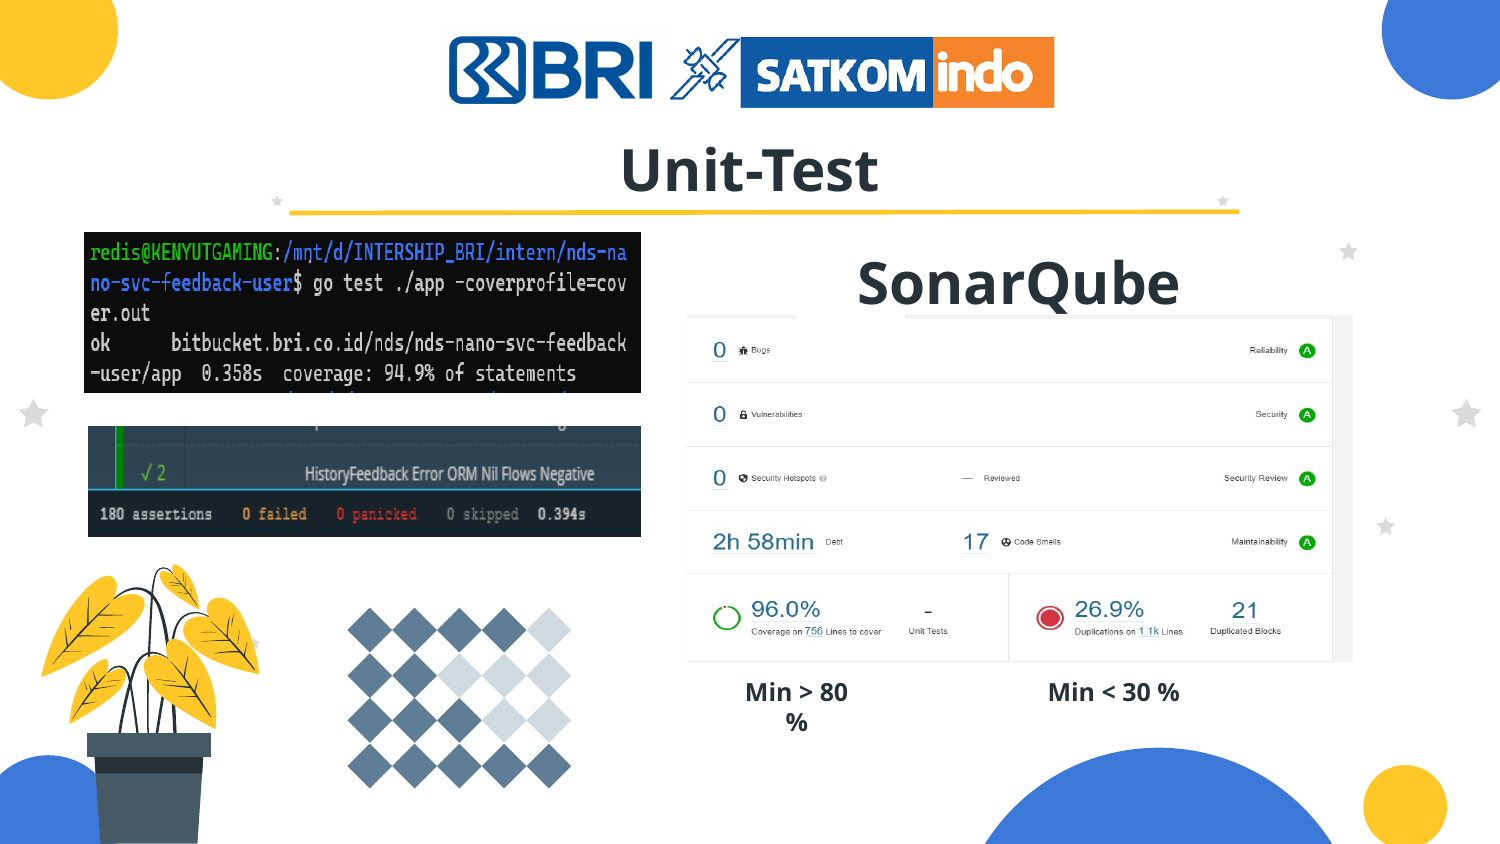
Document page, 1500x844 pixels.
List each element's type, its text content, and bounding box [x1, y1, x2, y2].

text_box SonarQube [638, 231, 1500, 326]
picture [686, 315, 1354, 662]
picture [84, 232, 641, 393]
picture [88, 426, 641, 537]
text_box Unit-Test [118, 117, 1382, 212]
text_box Min > 80 % [716, 671, 878, 756]
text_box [40, 564, 260, 844]
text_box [347, 607, 572, 789]
picture [442, 25, 1058, 112]
text_box Min < 30 % [1019, 671, 1202, 756]
